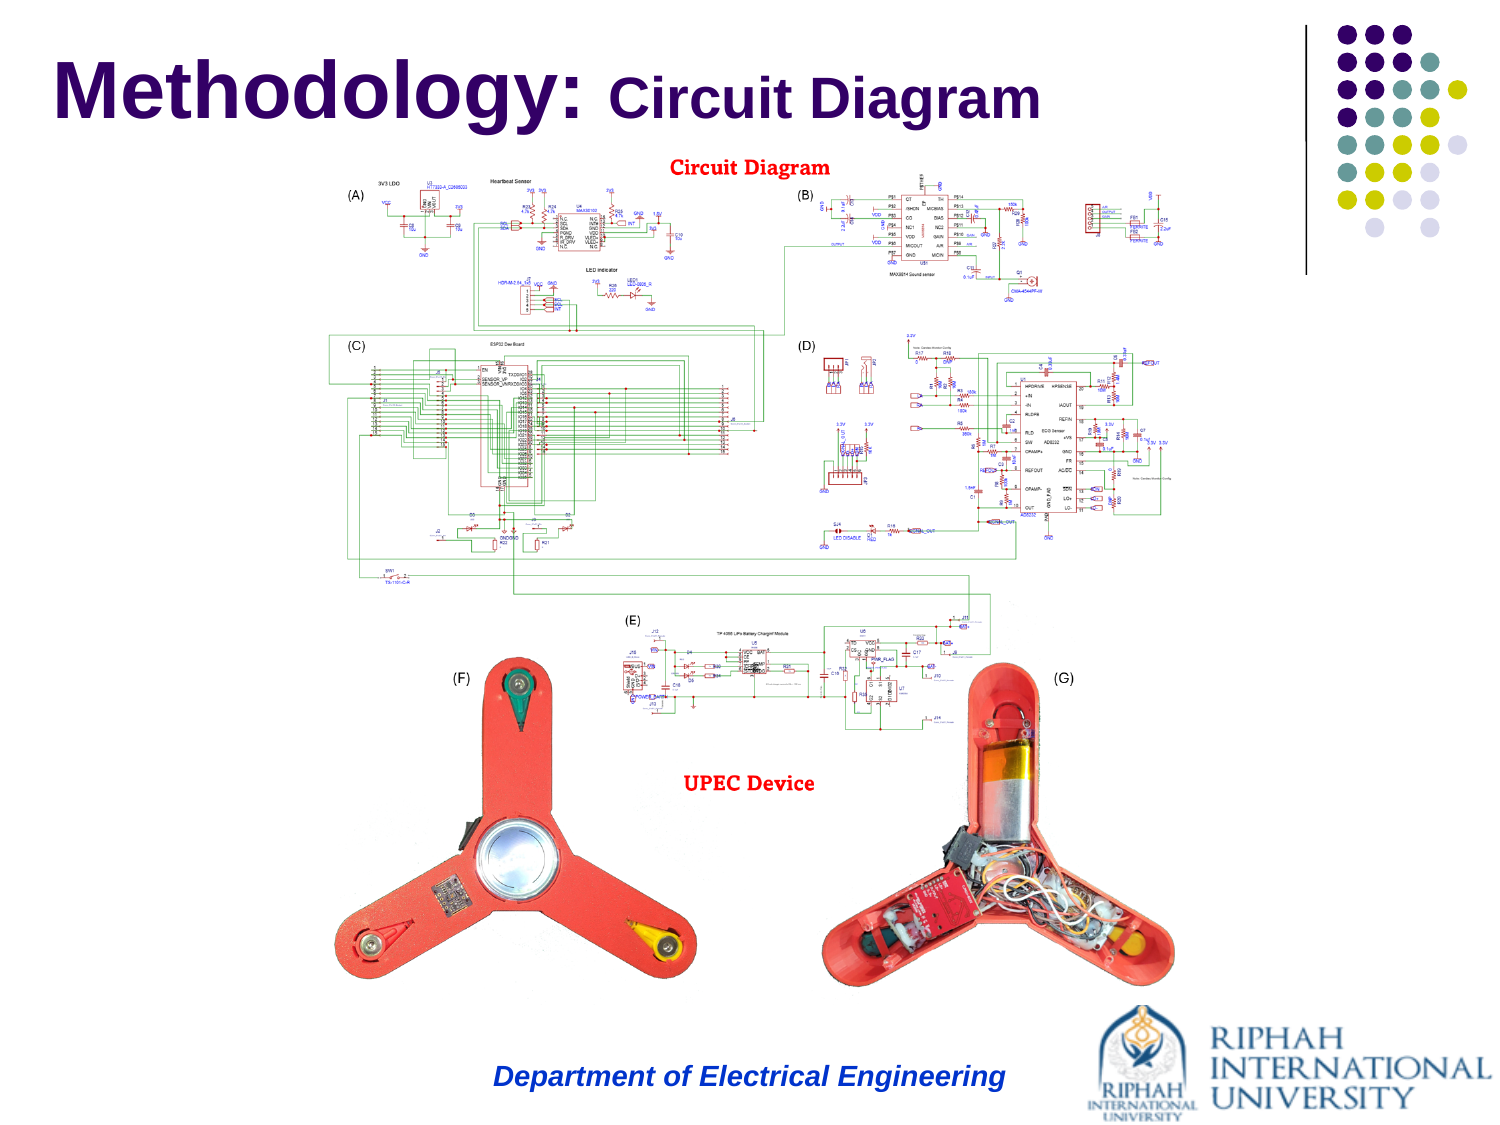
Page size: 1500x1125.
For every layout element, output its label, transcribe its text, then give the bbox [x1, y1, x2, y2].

footer Department of Electrical Engineering [474, 1050, 1025, 1100]
title Methodology: Circuit Diagram [37, 12, 1225, 143]
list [324, 144, 1176, 1006]
picture [1077, 999, 1500, 1125]
